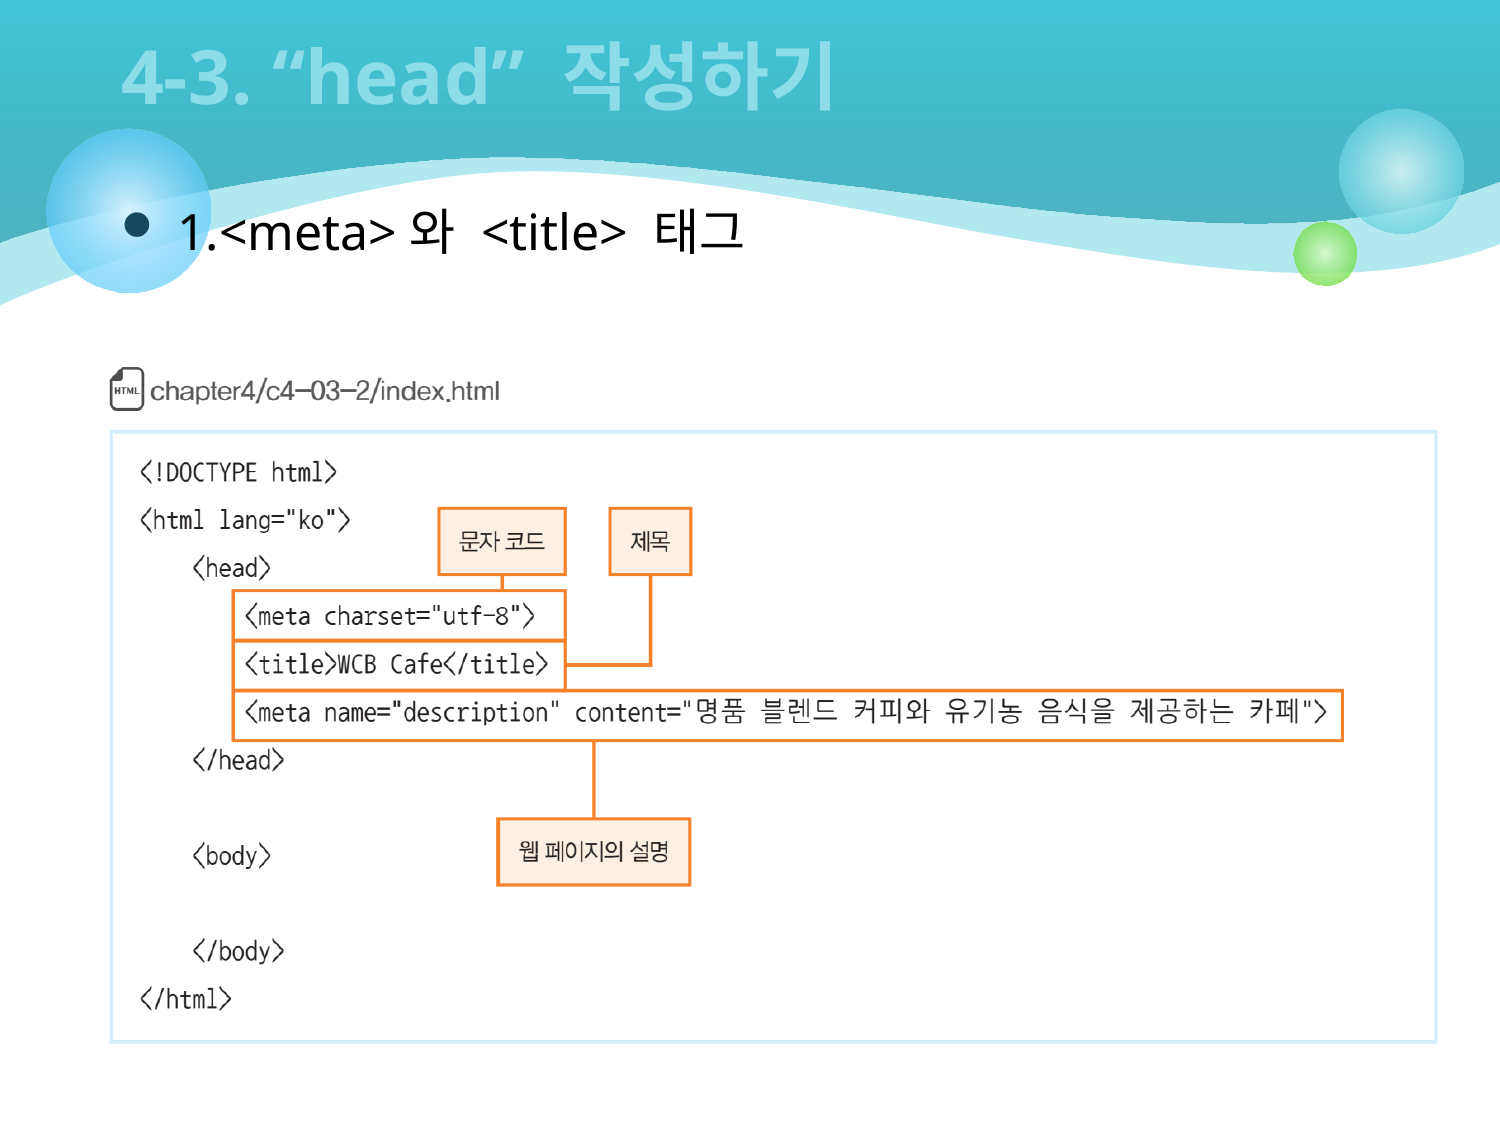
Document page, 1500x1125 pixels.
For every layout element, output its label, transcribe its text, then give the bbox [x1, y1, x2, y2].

text_box 4-3. “head” 작성하기 [105, 9, 1456, 139]
list 1.<meta>와 <title> 태그 [106, 192, 1277, 349]
picture [94, 351, 1457, 1058]
